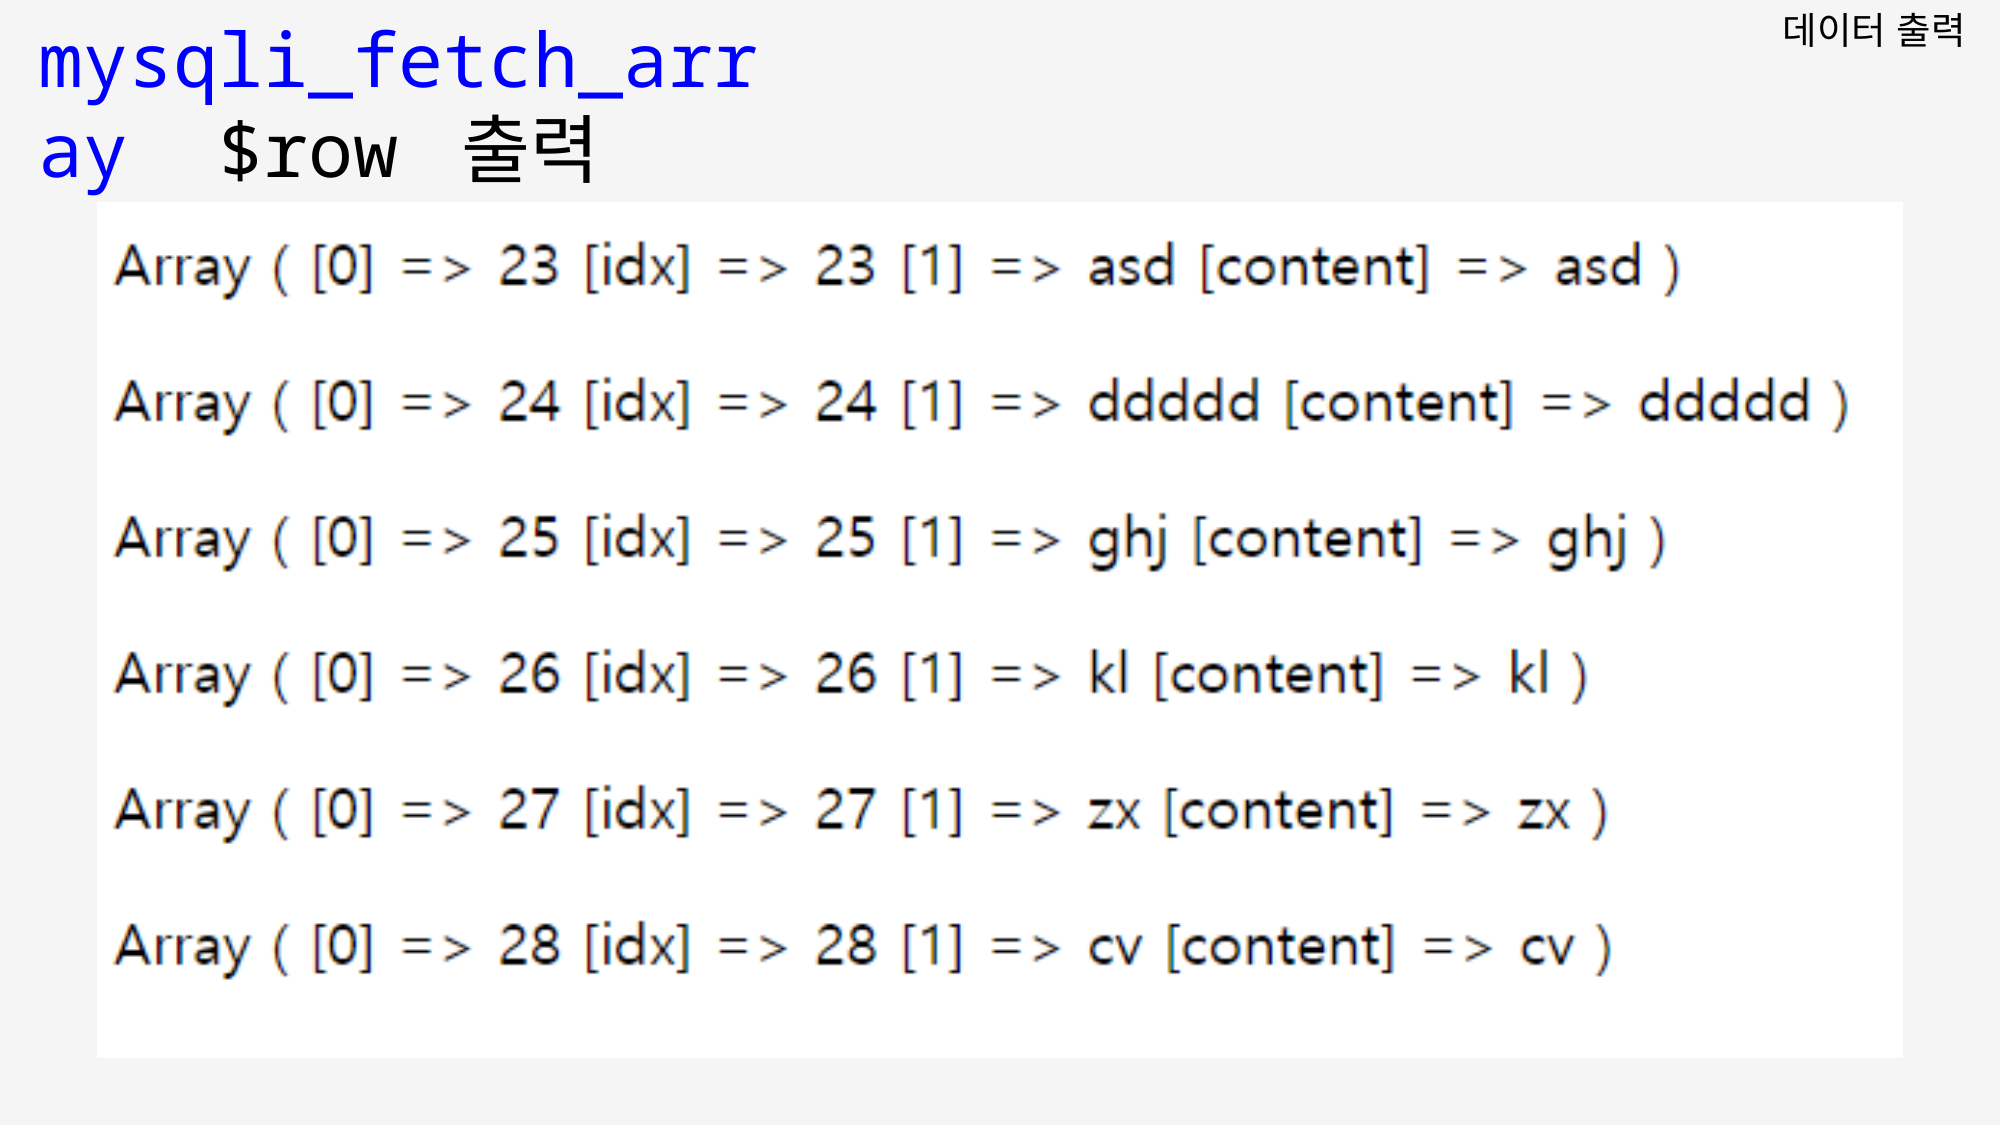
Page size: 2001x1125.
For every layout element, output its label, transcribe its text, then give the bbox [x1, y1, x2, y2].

picture [97, 202, 1903, 1058]
text_box 데이터 출력 [1768, 0, 2000, 60]
text_box mysqli_fetch_array $row 출력 [23, 5, 803, 201]
